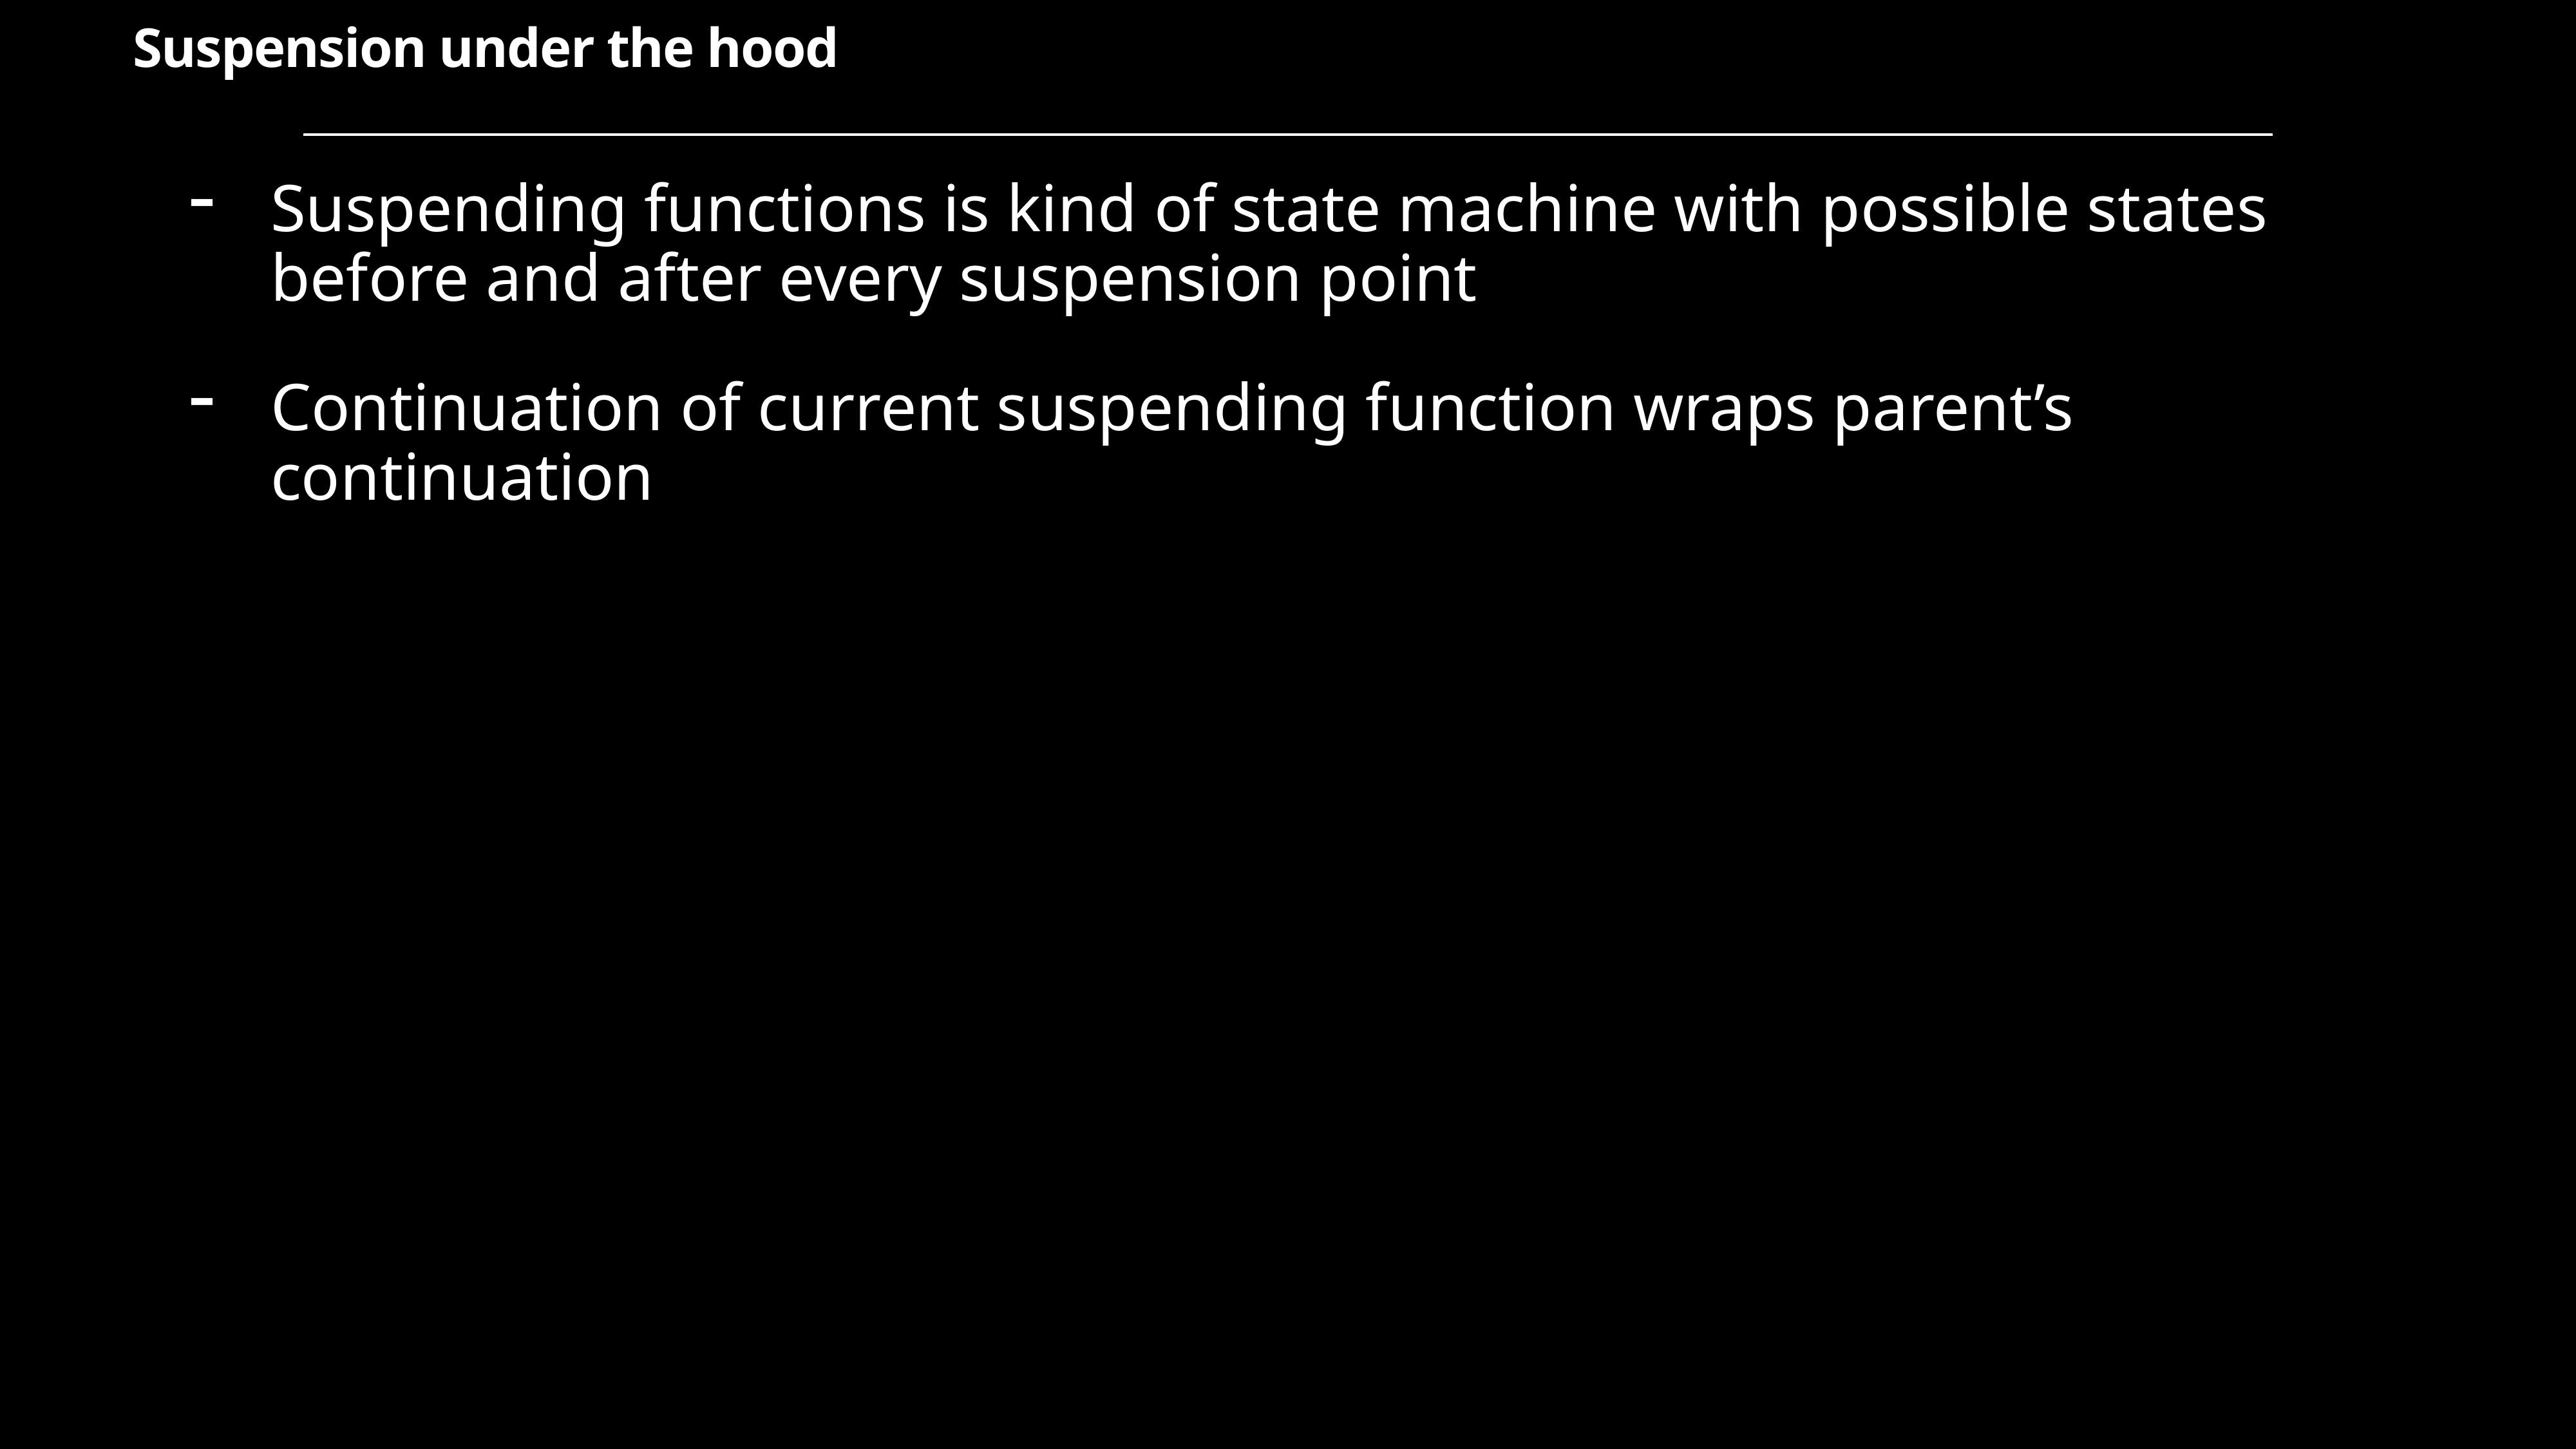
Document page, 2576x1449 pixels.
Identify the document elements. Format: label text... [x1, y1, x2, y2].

title Suspension under the hood [127, 21, 2449, 98]
text_box Suspending functions is kind of state machine with possible states before and after every suspension point Continuation of current suspending function wraps parent’s continuation [184, 170, 2392, 520]
